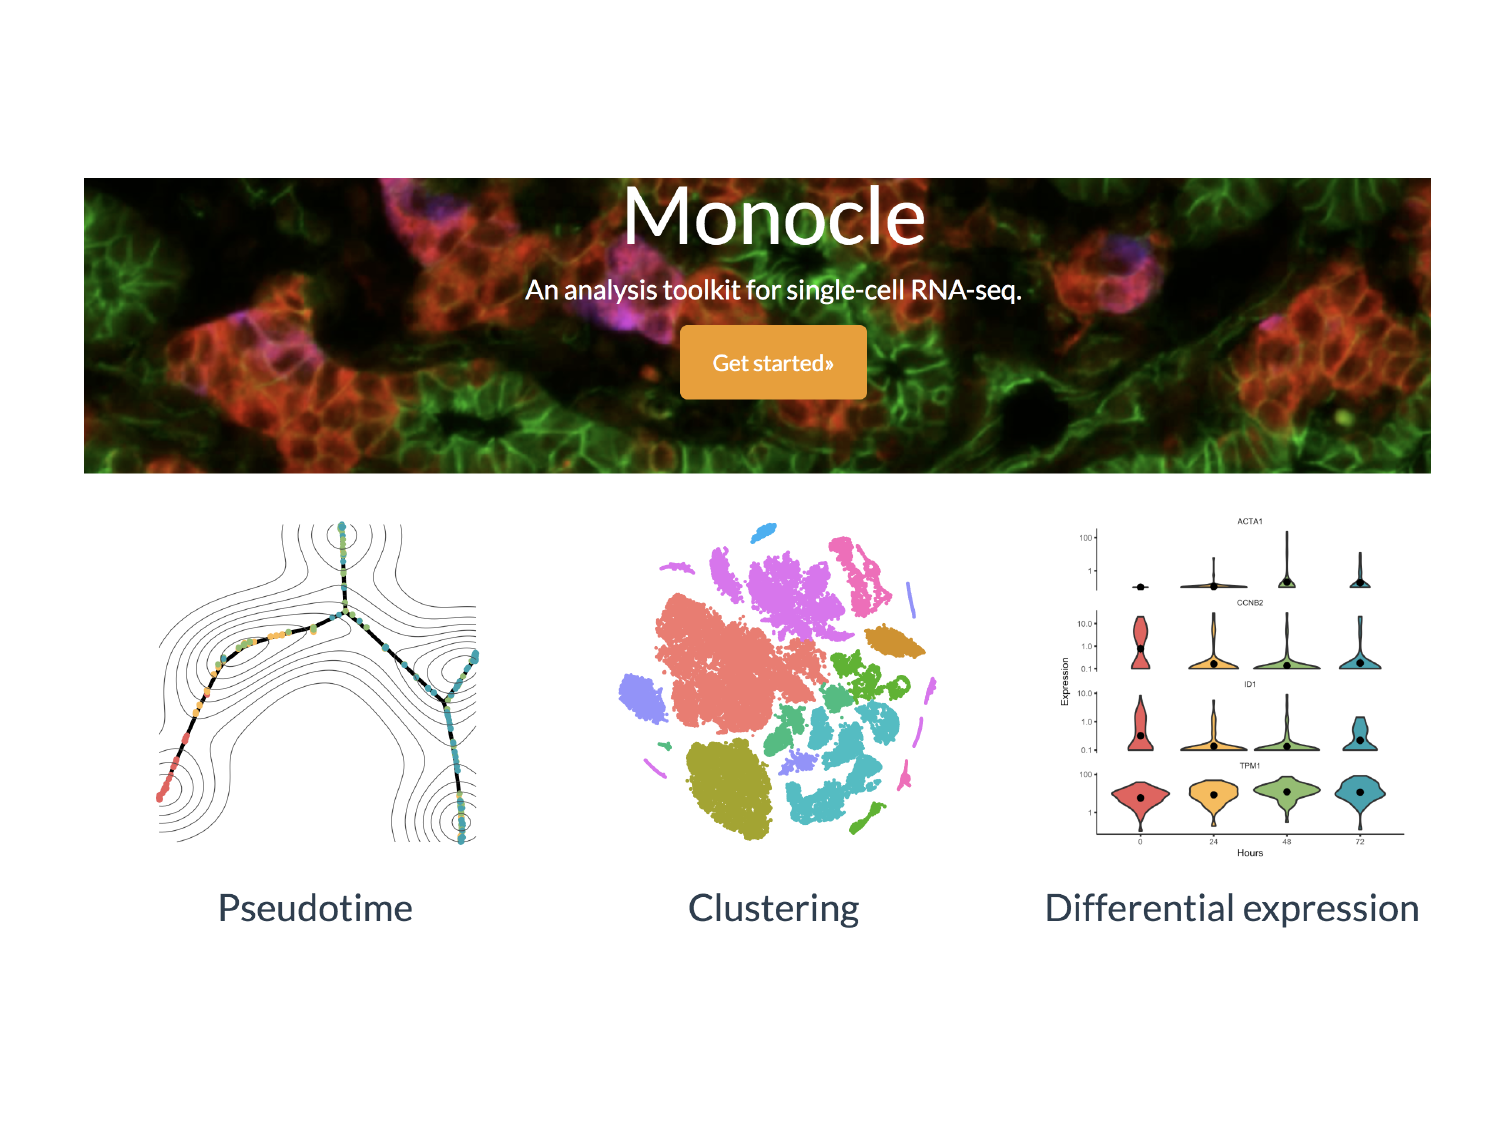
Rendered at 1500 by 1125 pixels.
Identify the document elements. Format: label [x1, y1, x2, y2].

picture [83, 177, 1431, 928]
